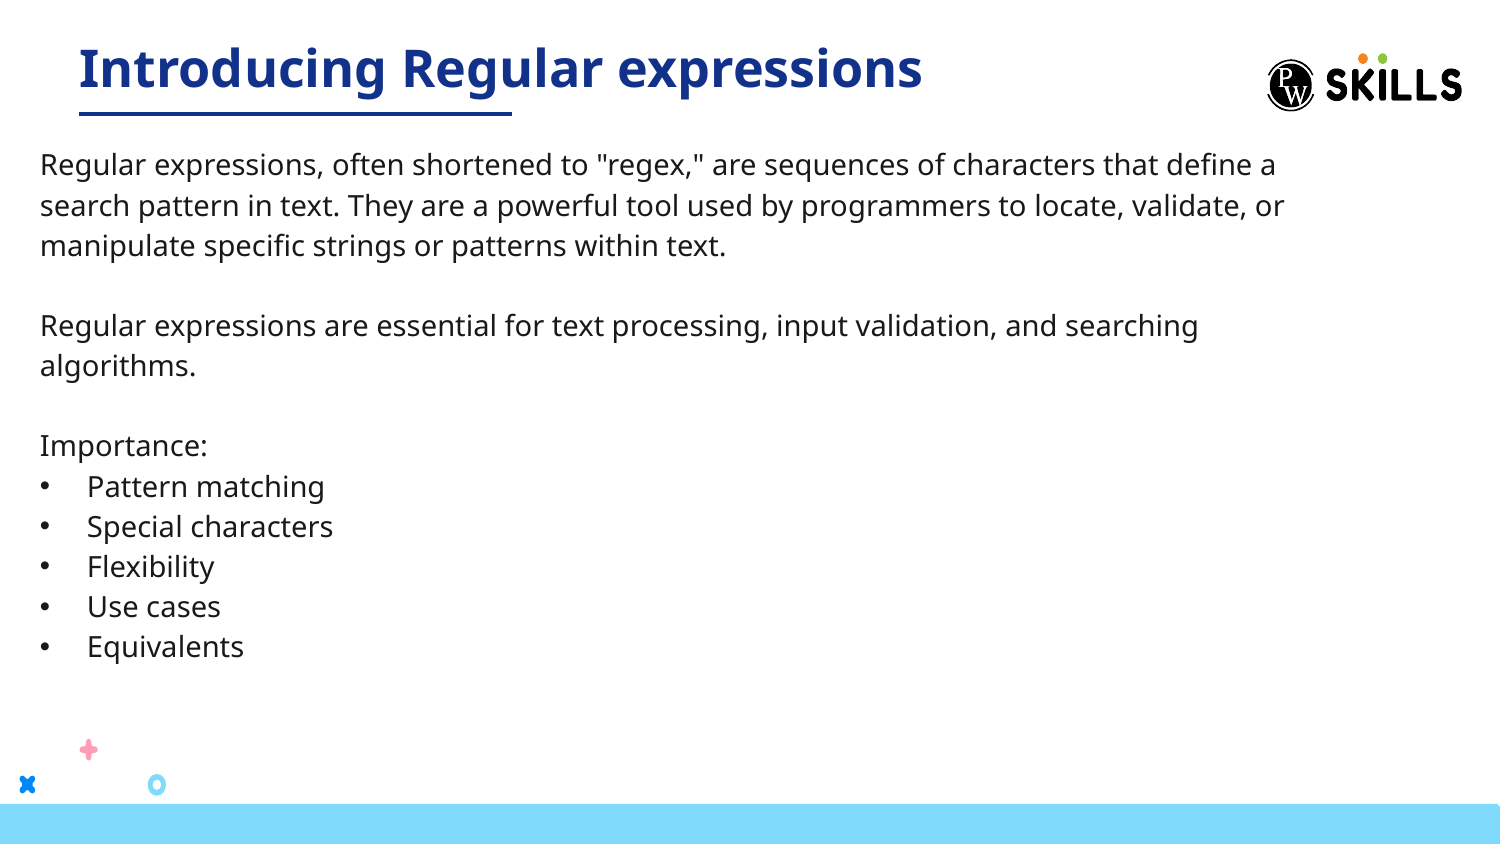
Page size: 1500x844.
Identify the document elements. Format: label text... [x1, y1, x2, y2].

text_box [0, 805, 1500, 844]
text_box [19, 738, 167, 796]
list Regular expressions, often shortened to "regex," are sequences of characters that define a search pattern in text. They are a powerful tool used by programmers to locate, validate, or manipulate specific strings or patterns within text. Regular expressions are essential for text processing, input validation, and searching algorithms. Importance: Pattern matching Special characters Flexibility Use cases Equivalents [0, 126, 1348, 597]
title Introducing Regular expressions [64, 20, 1047, 114]
picture [1266, 53, 1463, 112]
